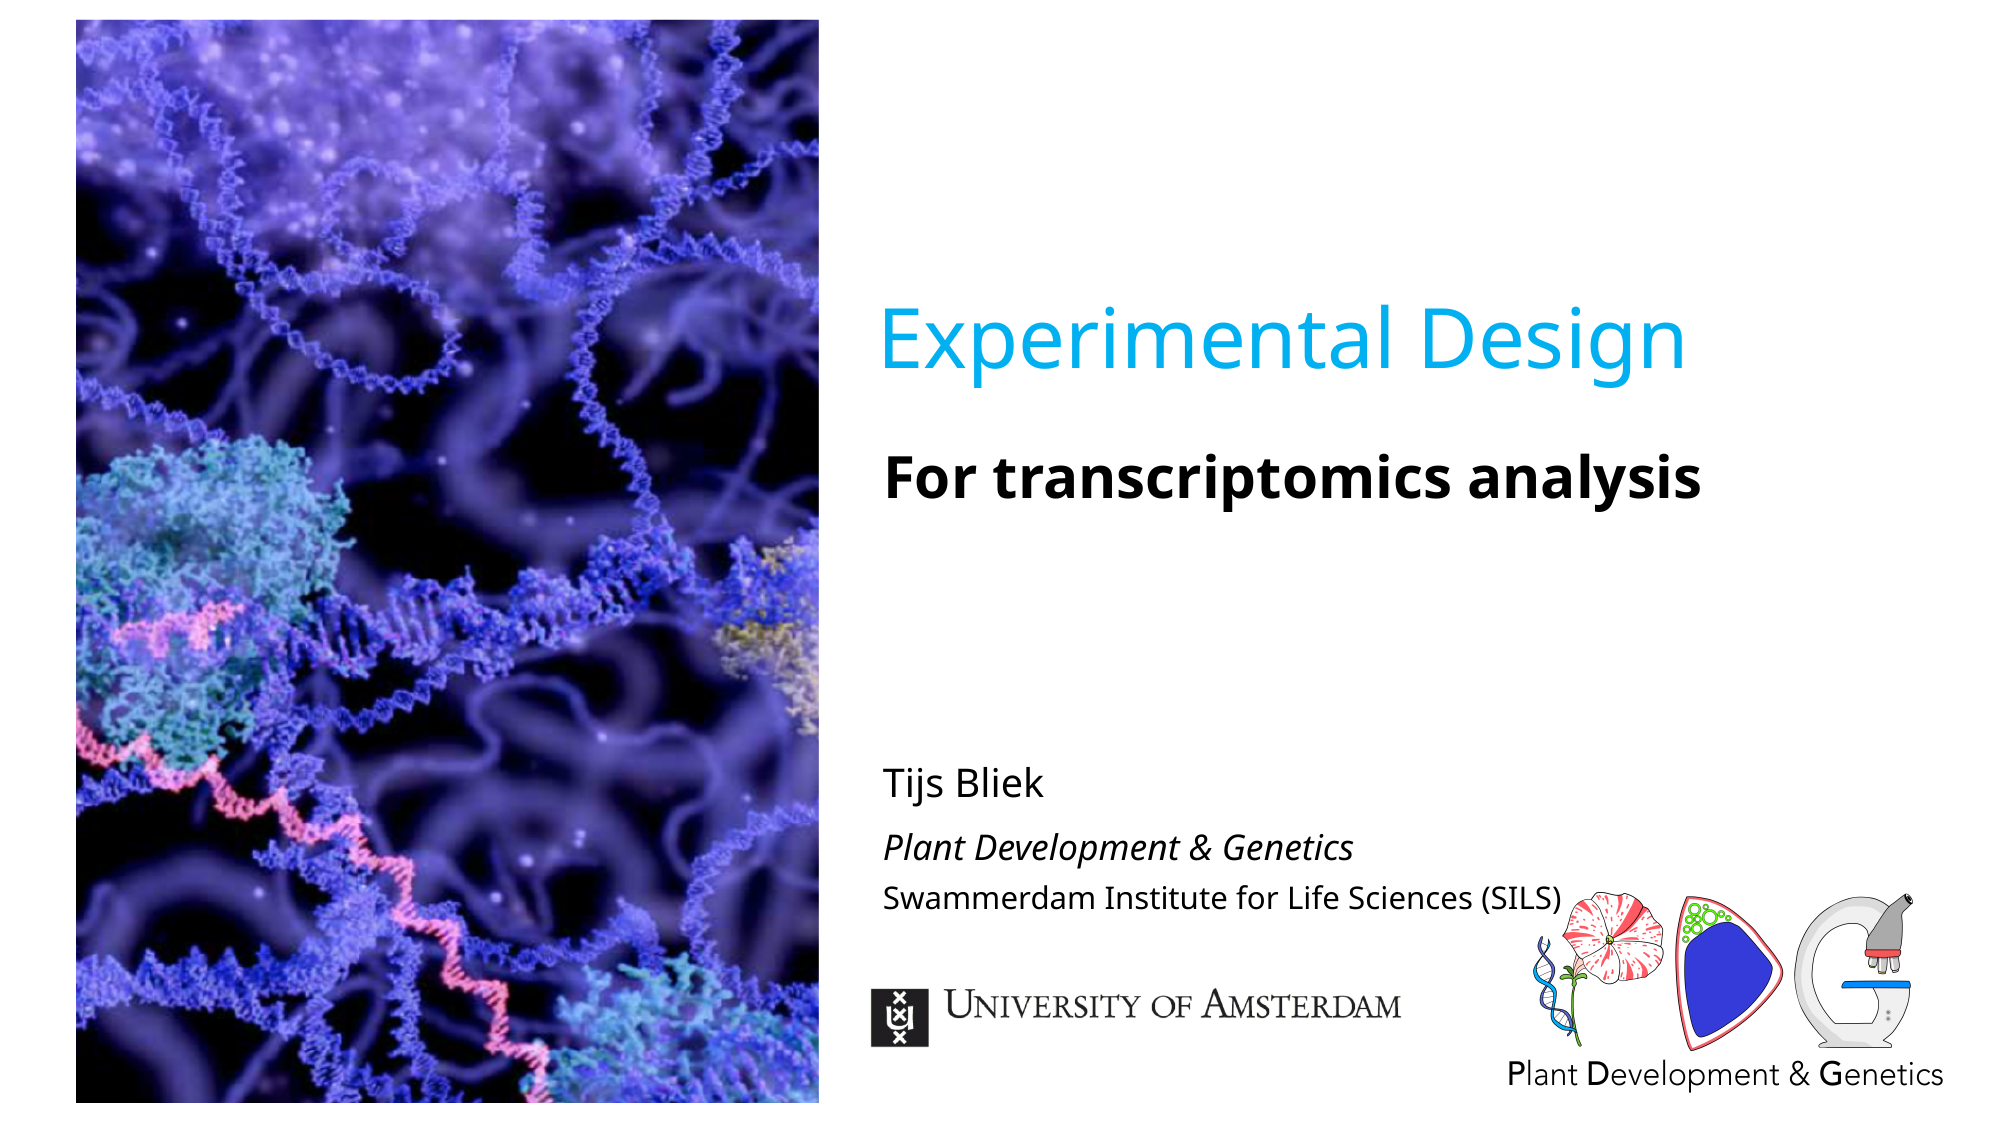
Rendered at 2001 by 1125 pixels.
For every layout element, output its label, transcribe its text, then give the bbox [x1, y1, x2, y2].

text_box Tijs Bliek Plant Development & Genetics Swammerdam Institute for Life Sciences (SILS) [868, 755, 2000, 941]
text_box For transcriptomics analysis [989, 426, 2000, 586]
picture [1452, 859, 2000, 1111]
picture [0, 21, 989, 1103]
picture [868, 985, 1403, 1049]
picture [982, 331, 989, 361]
text_box Experimental Design [989, 220, 2000, 426]
